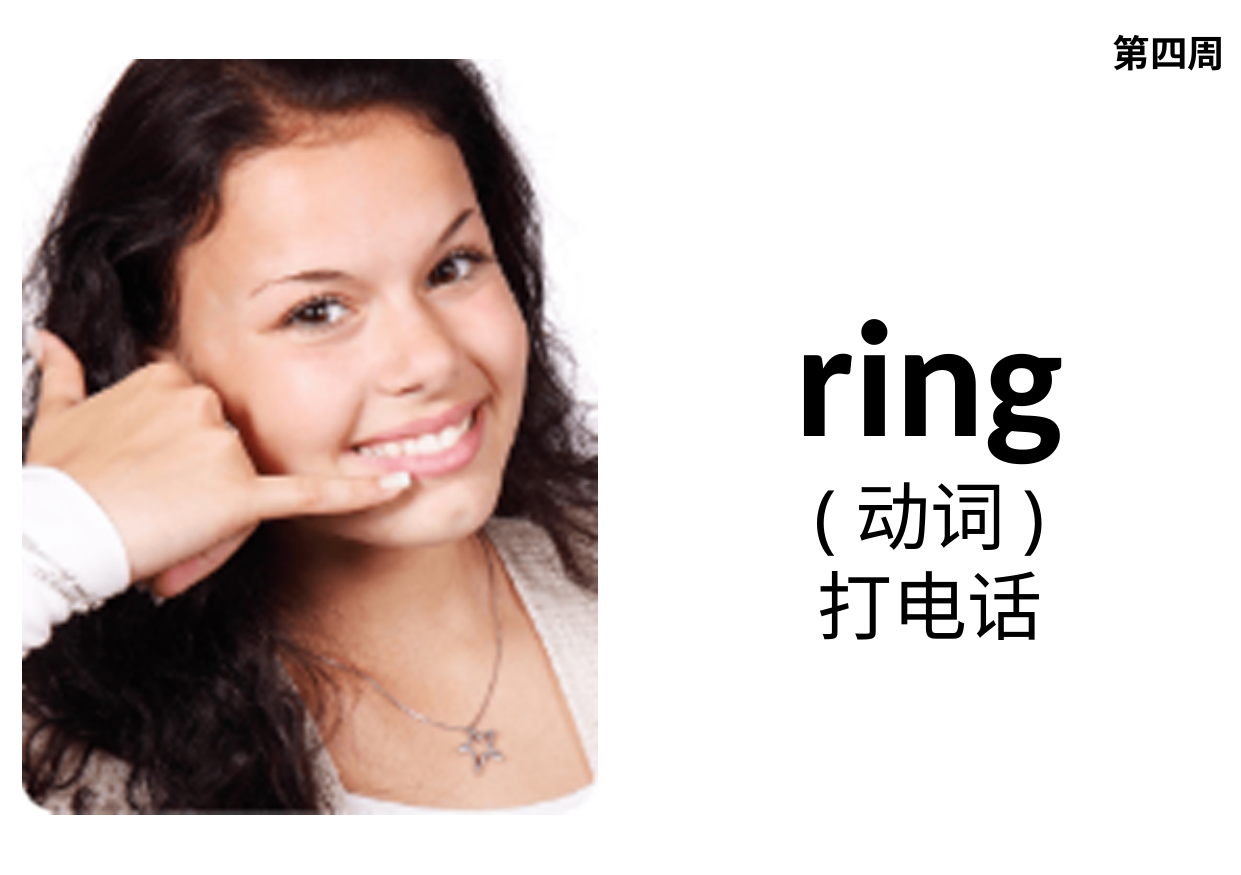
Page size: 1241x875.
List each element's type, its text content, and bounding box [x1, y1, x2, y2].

picture [22, 59, 598, 815]
text_box ring (动词) 打电话 [620, 0, 1241, 874]
